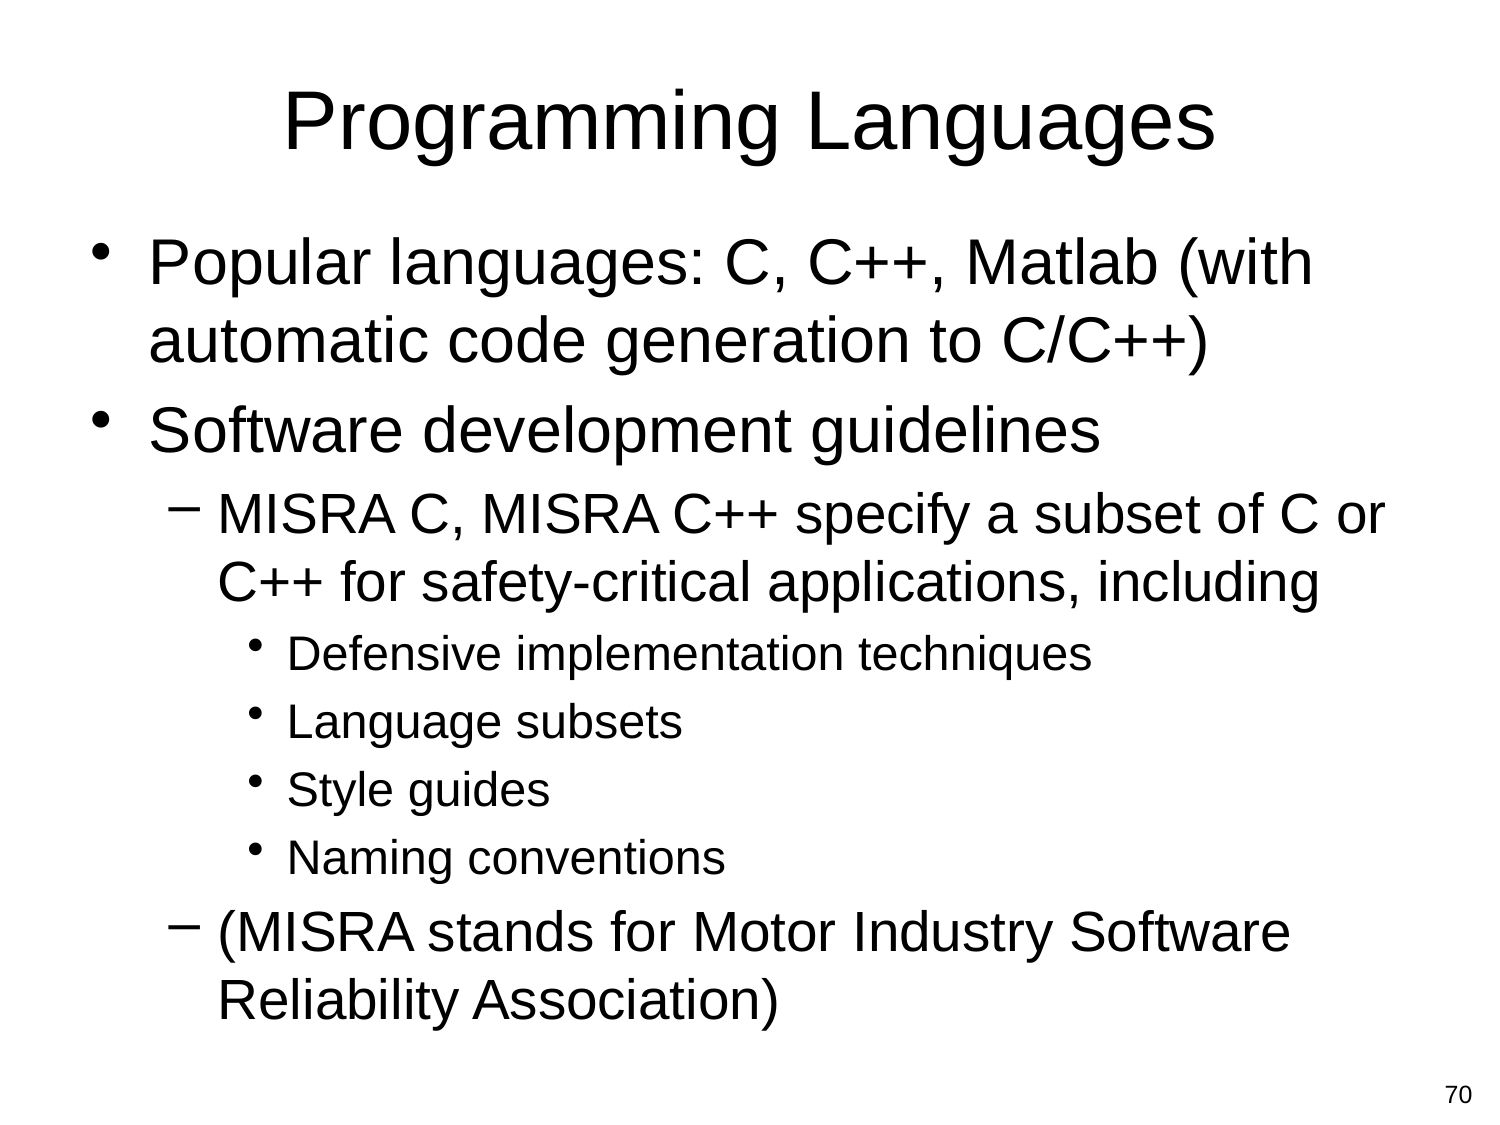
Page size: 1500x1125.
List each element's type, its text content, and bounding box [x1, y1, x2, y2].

list Popular languages: C, C++, Matlab (with automatic code generation to C/C++) Software development guidelines MISRA C, MISRA C++ specify a subset of C or C++ for safety-critical applications, including Defensive implementation techniques Language subsets Style guides Naming conventions (MISRA stands for Motor Industry Software Reliability Association) [74, 212, 1426, 1051]
title Programming Languages [74, 44, 1426, 188]
slide_number 70 [1137, 1070, 1488, 1112]
